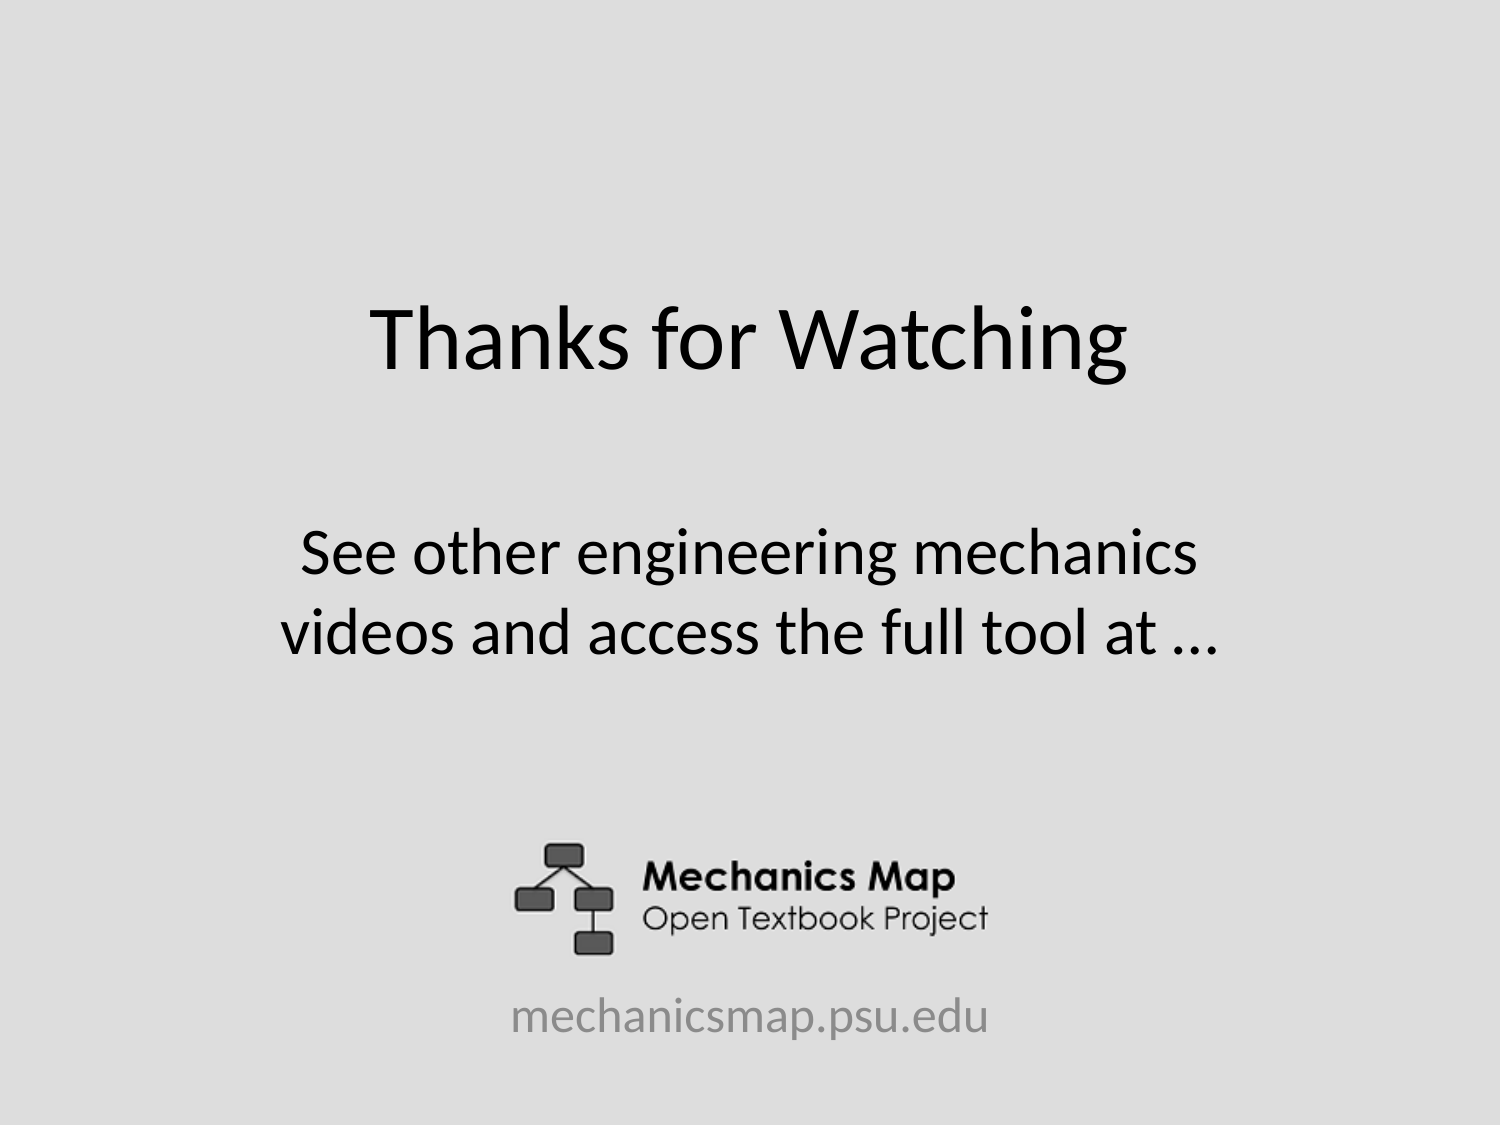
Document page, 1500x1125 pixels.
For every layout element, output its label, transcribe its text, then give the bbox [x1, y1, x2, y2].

subtitle See other engineering mechanics videos and access the full tool at … [225, 500, 1275, 788]
picture [500, 834, 1000, 960]
title Thanks for Watching [112, 212, 1388, 454]
